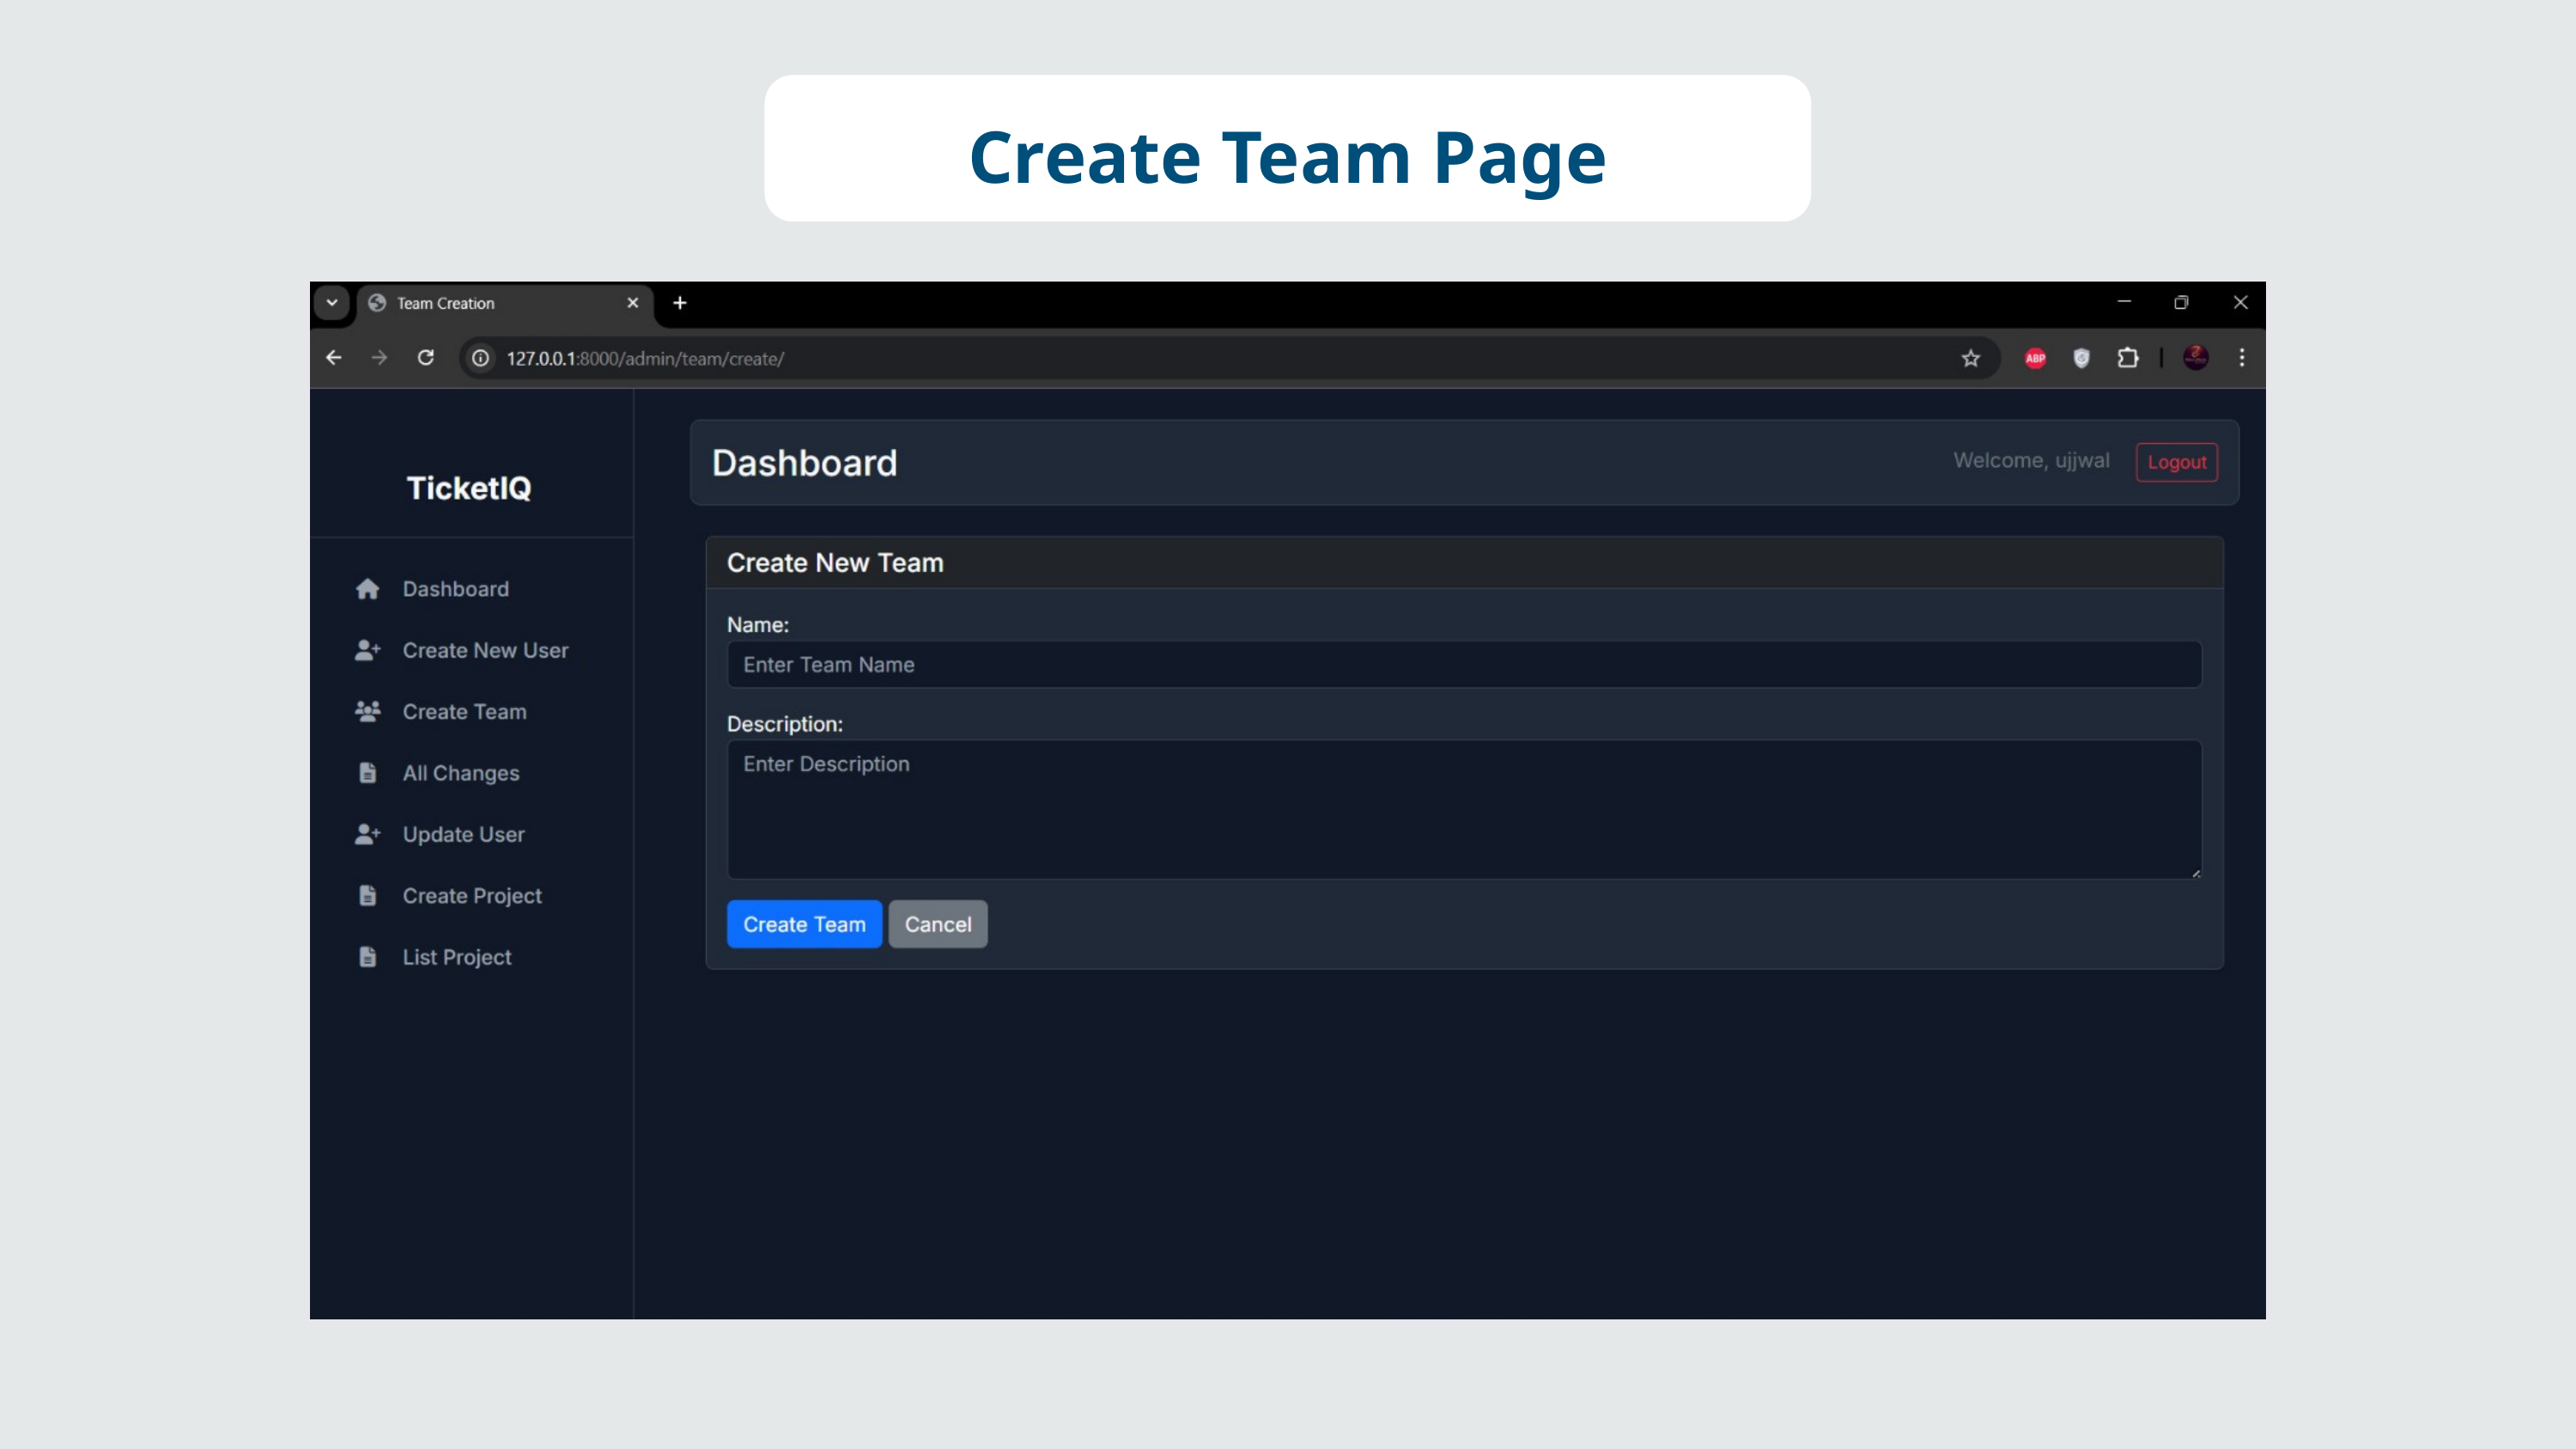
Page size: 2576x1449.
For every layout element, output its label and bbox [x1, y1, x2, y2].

text_box [306, 277, 2270, 1324]
text_box [764, 75, 1812, 222]
